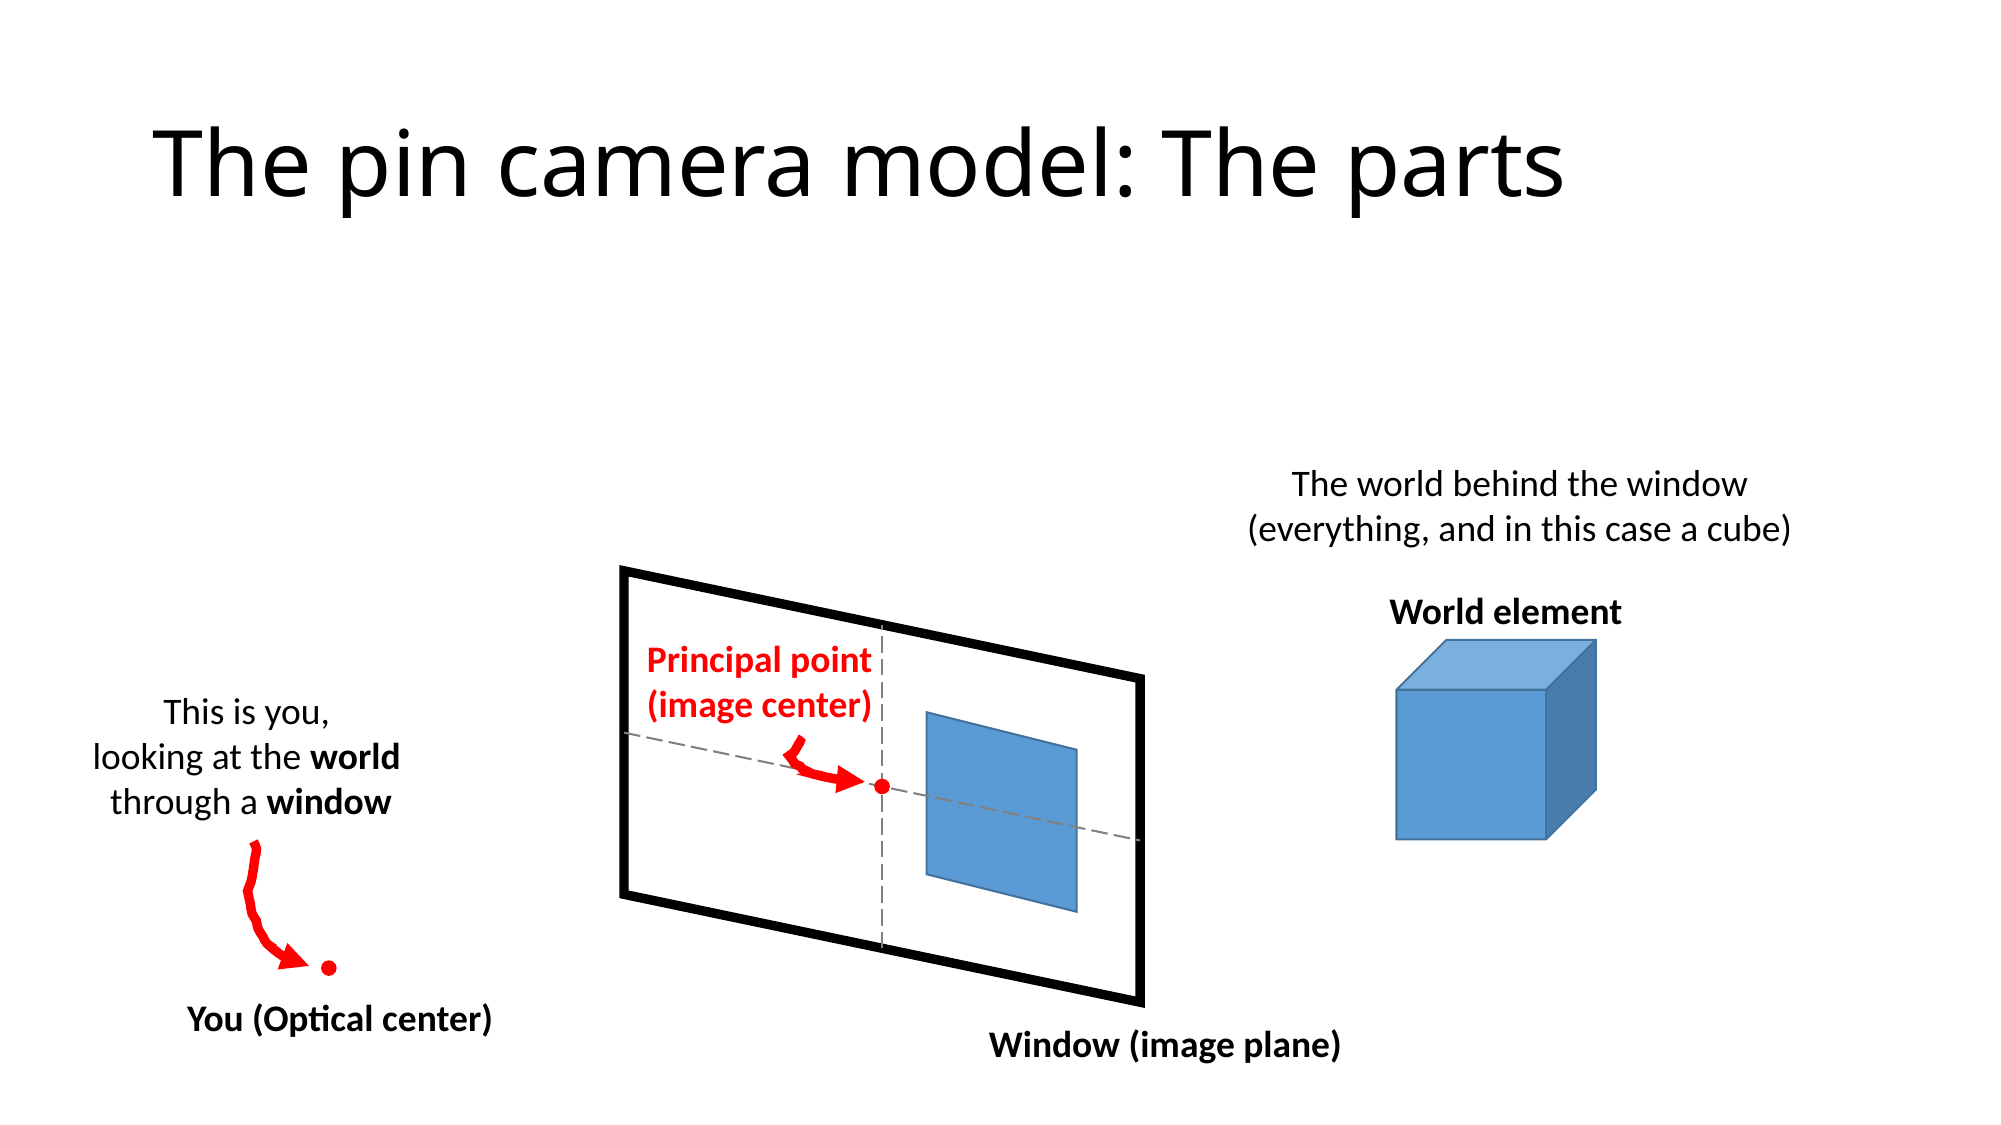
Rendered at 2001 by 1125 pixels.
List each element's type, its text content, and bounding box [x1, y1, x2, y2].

text_box World element [1374, 579, 1638, 640]
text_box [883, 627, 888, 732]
text_box [246, 840, 309, 972]
text_box This is you, looking at the world through a window [77, 679, 425, 830]
text_box Window (image plane) [974, 1012, 1358, 1073]
text_box [1395, 638, 1597, 841]
text_box Principal point (image center) [631, 627, 882, 732]
text_box [882, 841, 1141, 1003]
text_box [883, 624, 1141, 732]
text_box The world behind the window (everything, and in this case a cube) [1232, 451, 1808, 556]
text_box You (Optical center) [172, 986, 509, 1046]
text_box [623, 732, 1141, 841]
text_box [623, 841, 882, 949]
title The pin camera model: The parts [137, 58, 1863, 276]
text_box [321, 960, 337, 976]
text_box [623, 570, 882, 732]
